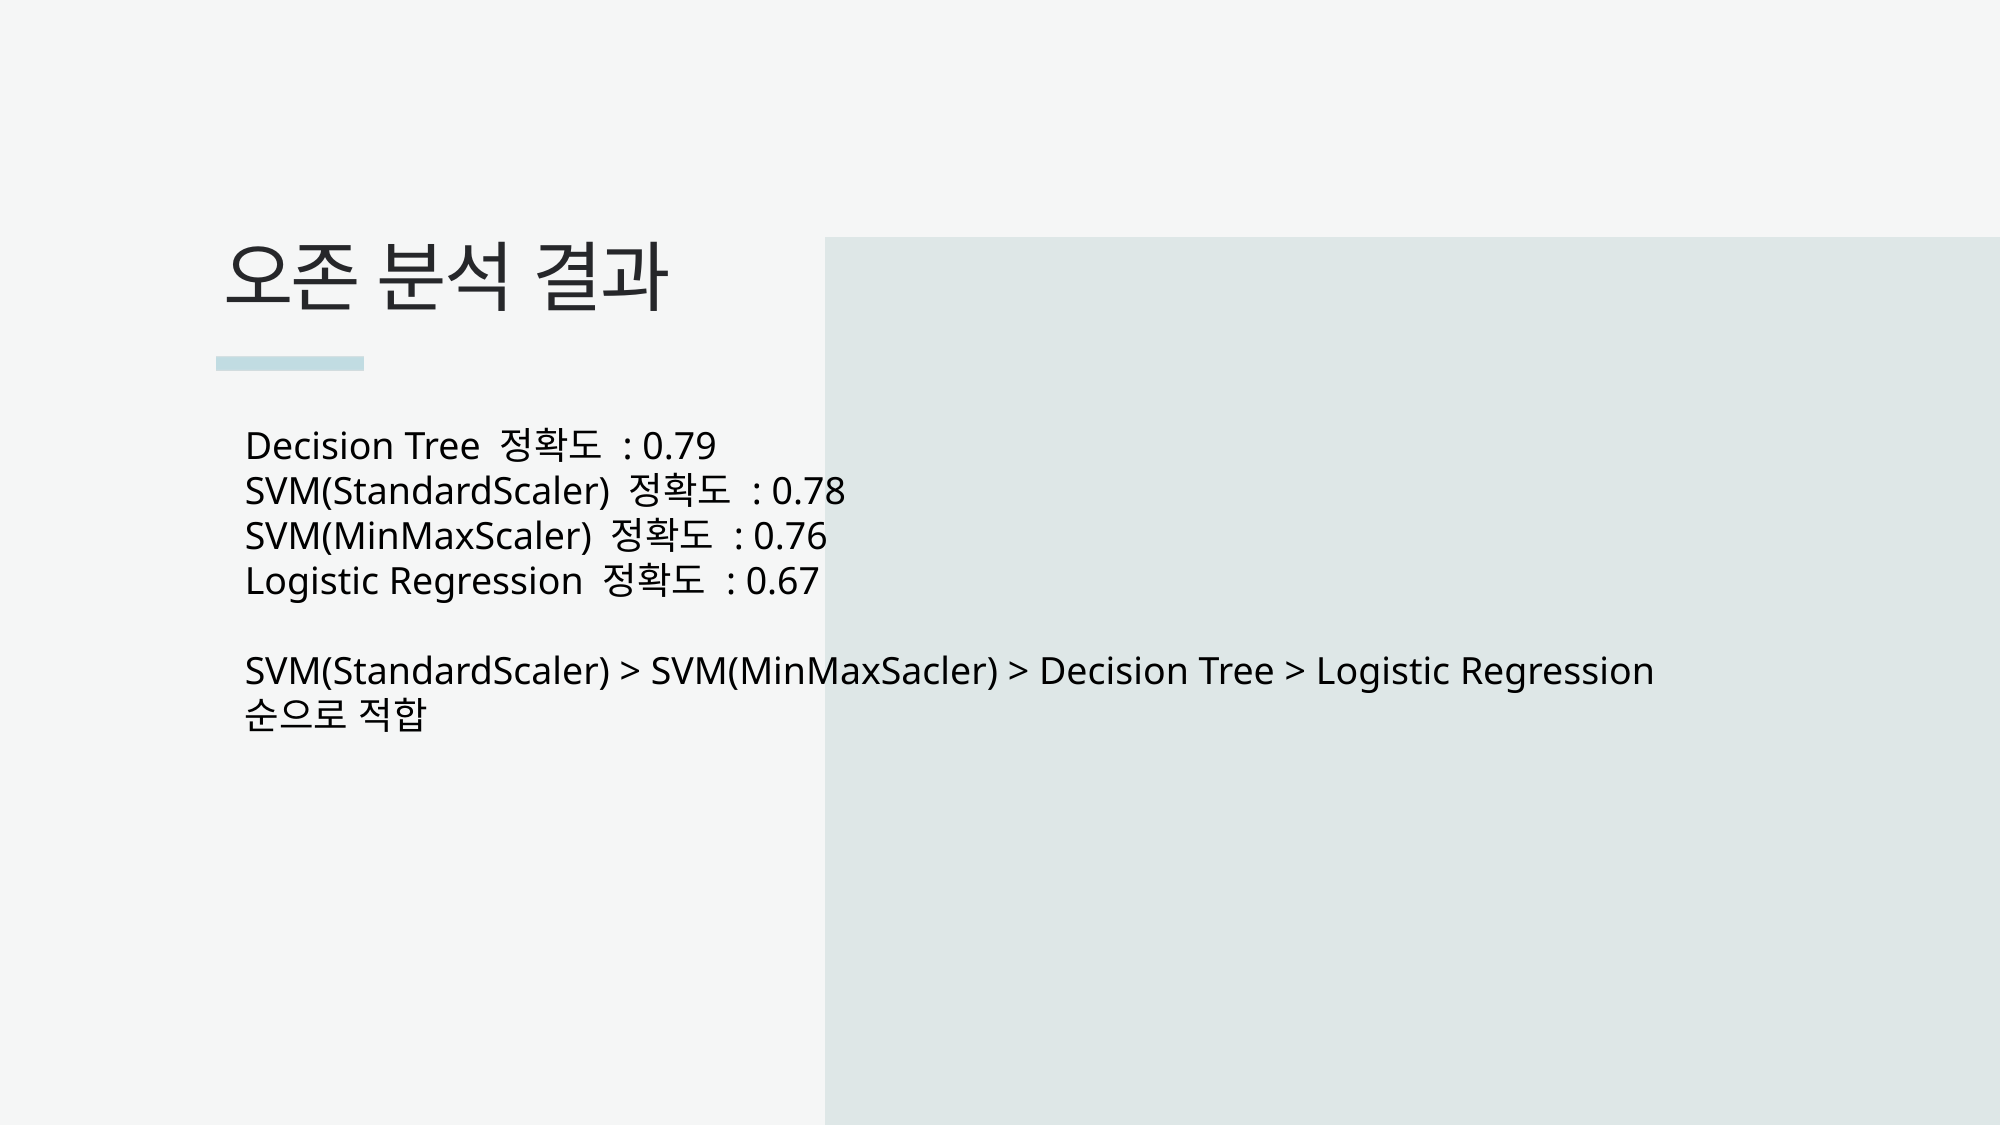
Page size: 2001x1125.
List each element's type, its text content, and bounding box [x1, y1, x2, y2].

text_box Decision Tree 정확도 : 0.79 SVM(StandardScaler) 정확도 : 0.78 SVM(MinMaxScaler) 정확도 : 0.76 Logistic Regression 정확도 : 0.67 SVM(StandardScaler) > SVM(MinMaxSacler) > Decision Tree > Logistic Regression 순으로 적합 [230, 414, 825, 745]
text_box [825, 237, 2000, 1125]
text_box 오존 분석 결과 [208, 221, 1288, 328]
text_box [216, 336, 364, 391]
